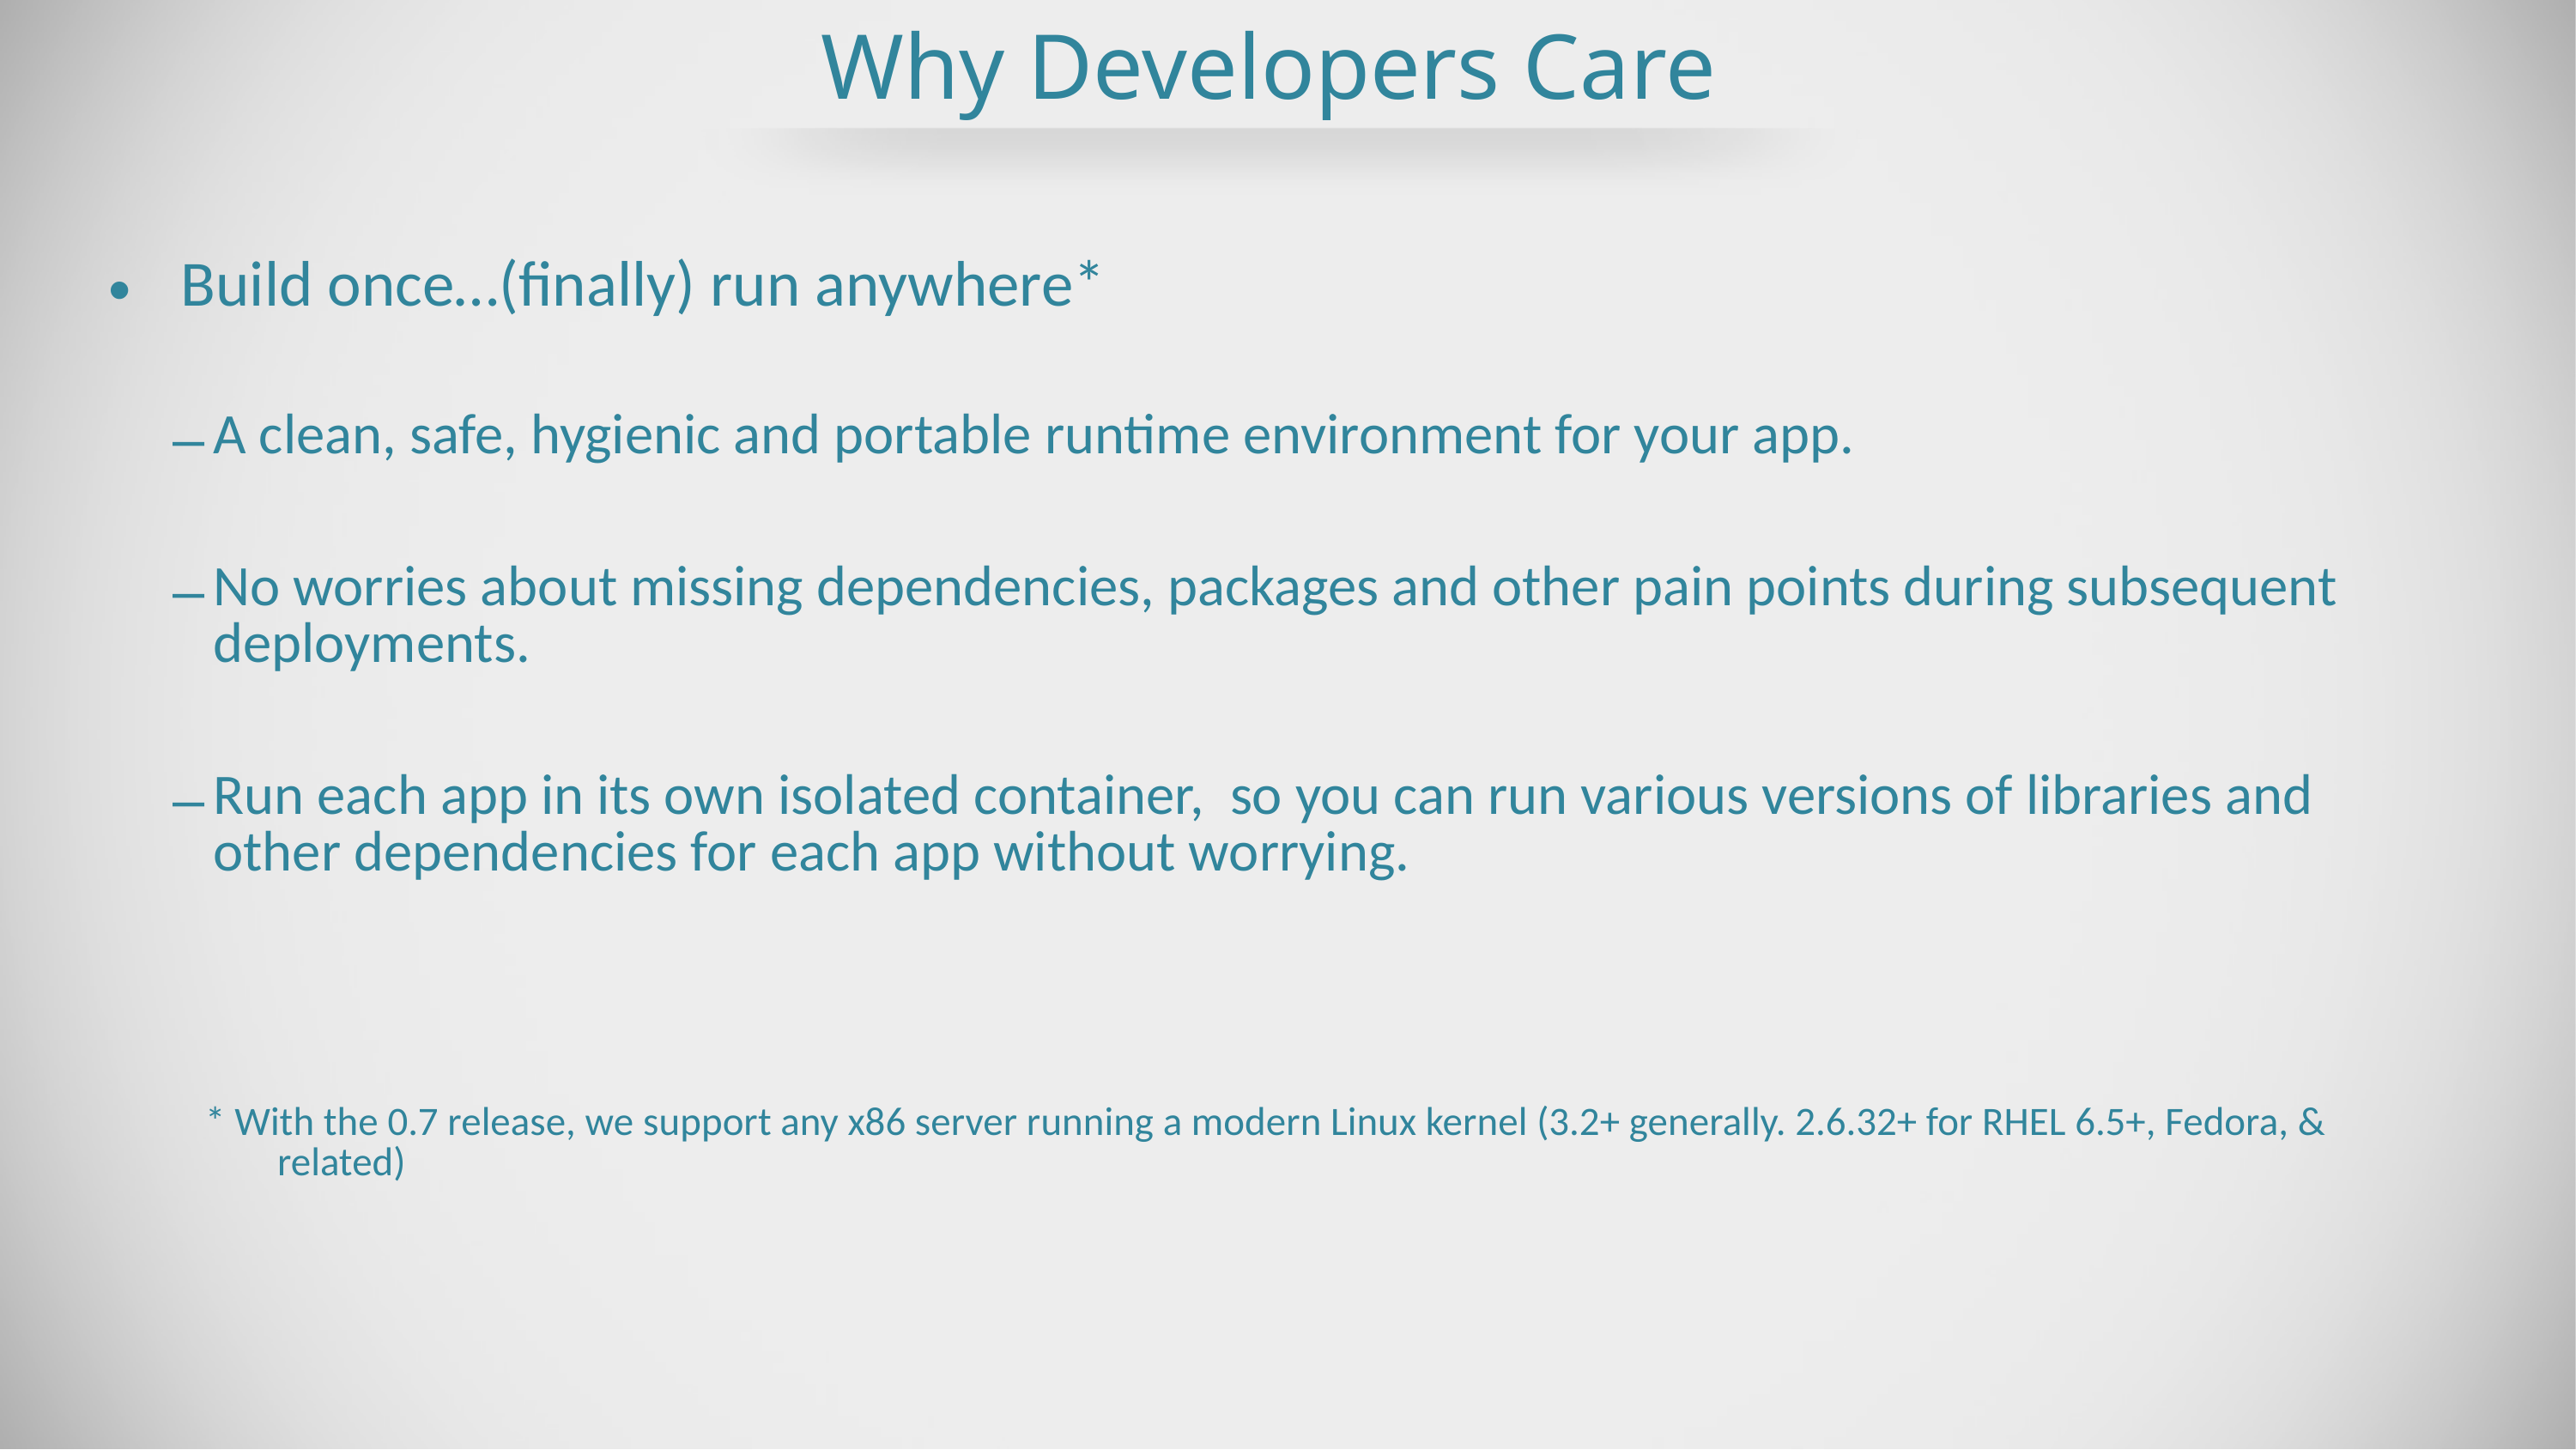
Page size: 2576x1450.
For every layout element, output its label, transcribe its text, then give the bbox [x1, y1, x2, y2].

list Build once…(finally) run anywhere* A clean, safe, hygienic and portable runtime environment for your app. No worries about missing dependencies, packages and other pain points during subsequent deployments. Run each app in its own isolated container, so you can run various versions of libraries and other dependencies for each app without worrying. * With the 0.7 release, we support any x86 server running a modern Linux kernel (3.2+ generally. 2.6.32+ for RHEL 6.5+, Fedora, & related) [95, 251, 2442, 1289]
picture [0, 0, 2576, 1449]
text_box Why Developers Care [1352, 3, 2312, 124]
text_box Why Developers Care [225, 3, 1179, 124]
